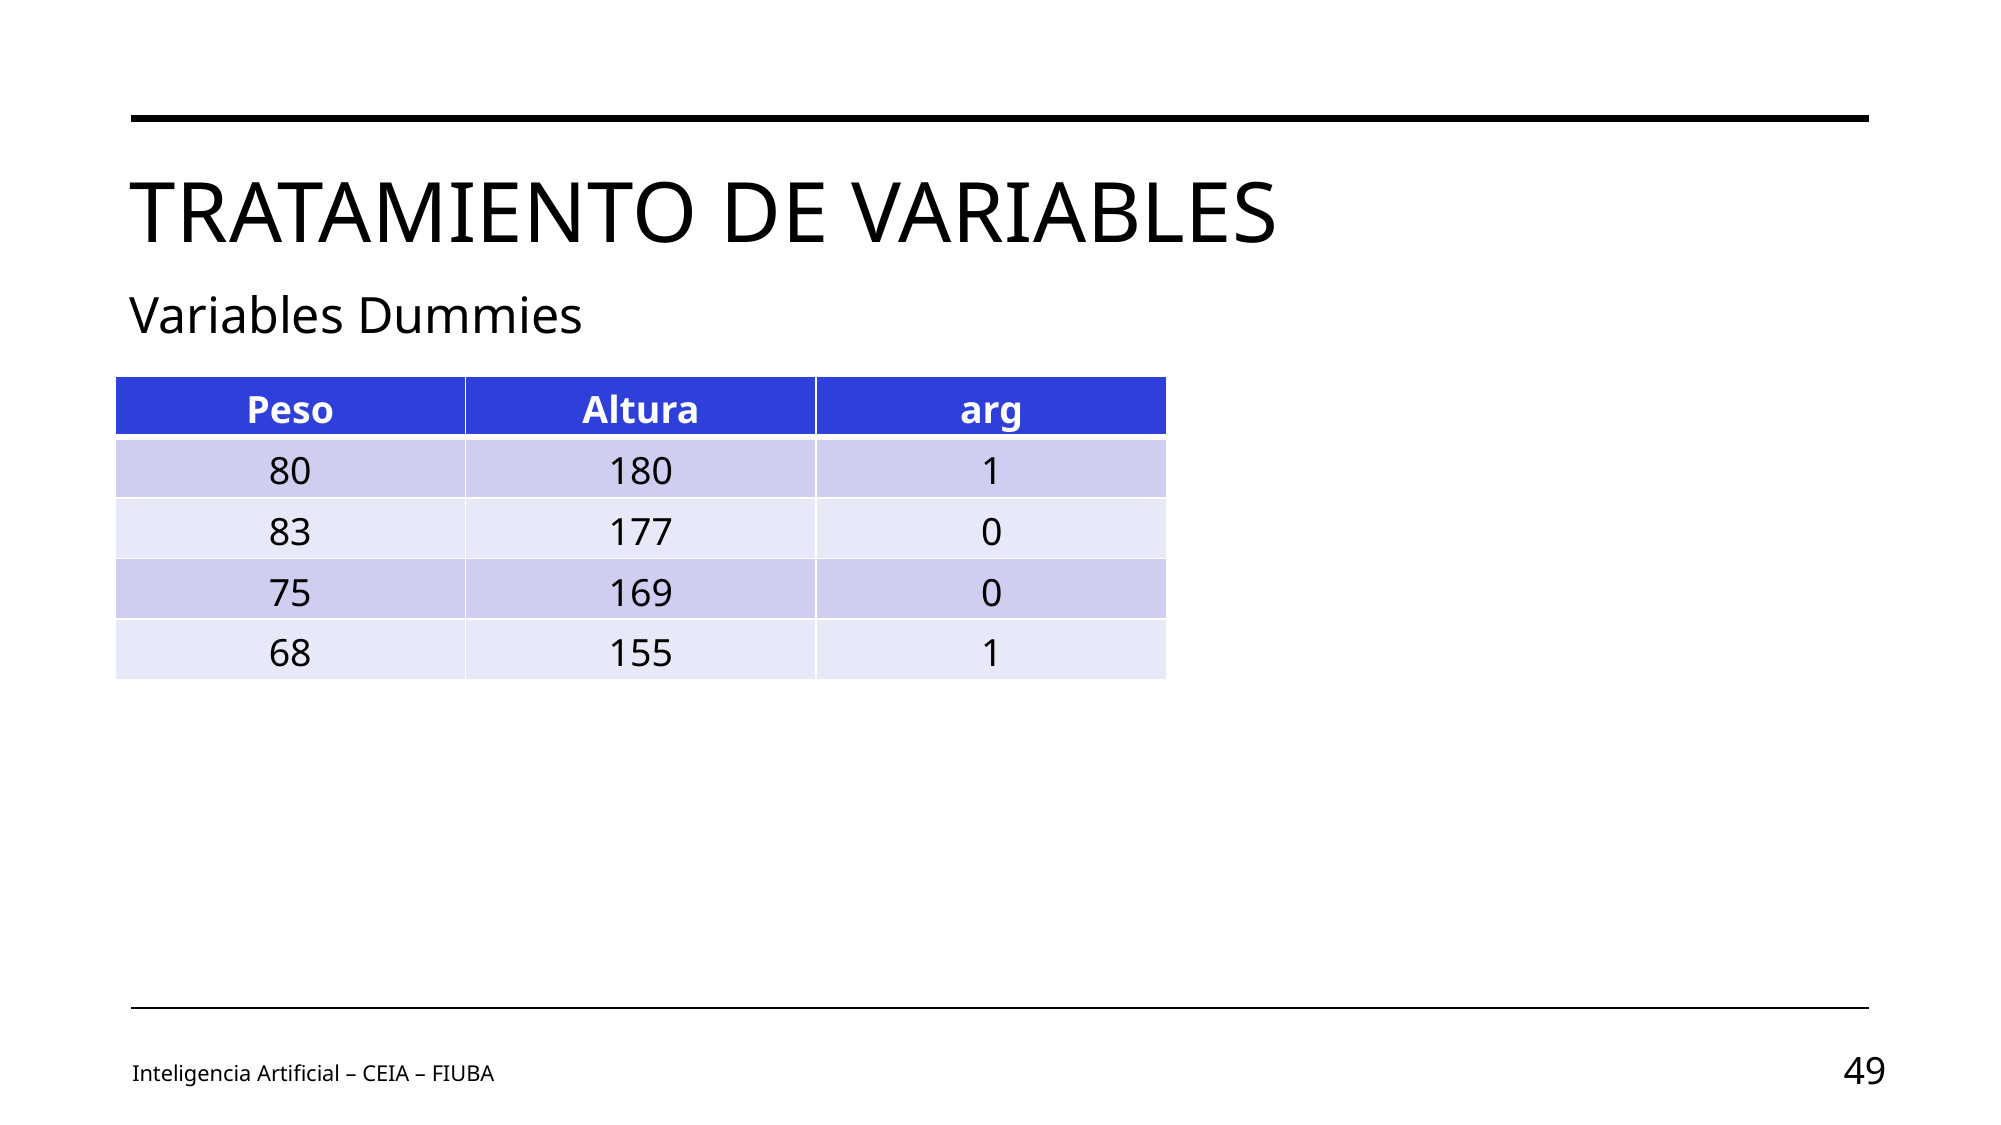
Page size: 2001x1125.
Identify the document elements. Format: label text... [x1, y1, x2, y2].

table_cell 68 [116, 620, 465, 679]
table_header Peso [116, 377, 465, 434]
table_cell 177 [466, 499, 815, 558]
table_cell 180 [466, 440, 815, 497]
table_cell 1 [817, 440, 1166, 497]
table_cell 0 [817, 559, 1166, 618]
table_cell 1 [817, 620, 1166, 679]
text_box Variables Dummies [114, 275, 1377, 351]
table_cell 169 [466, 559, 815, 618]
table_header arg [817, 377, 1166, 434]
table_cell 155 [466, 620, 815, 679]
slide_number 49 [1791, 1042, 1902, 1103]
table_cell 83 [116, 499, 465, 558]
table_cell 80 [116, 440, 465, 497]
table_header Altura [466, 377, 815, 434]
footer Inteligencia Artificial – CEIA – FIUBA [117, 1042, 862, 1103]
table_cell 75 [116, 559, 465, 618]
table_cell 0 [817, 499, 1166, 558]
title Tratamiento de variables [114, 151, 1869, 377]
